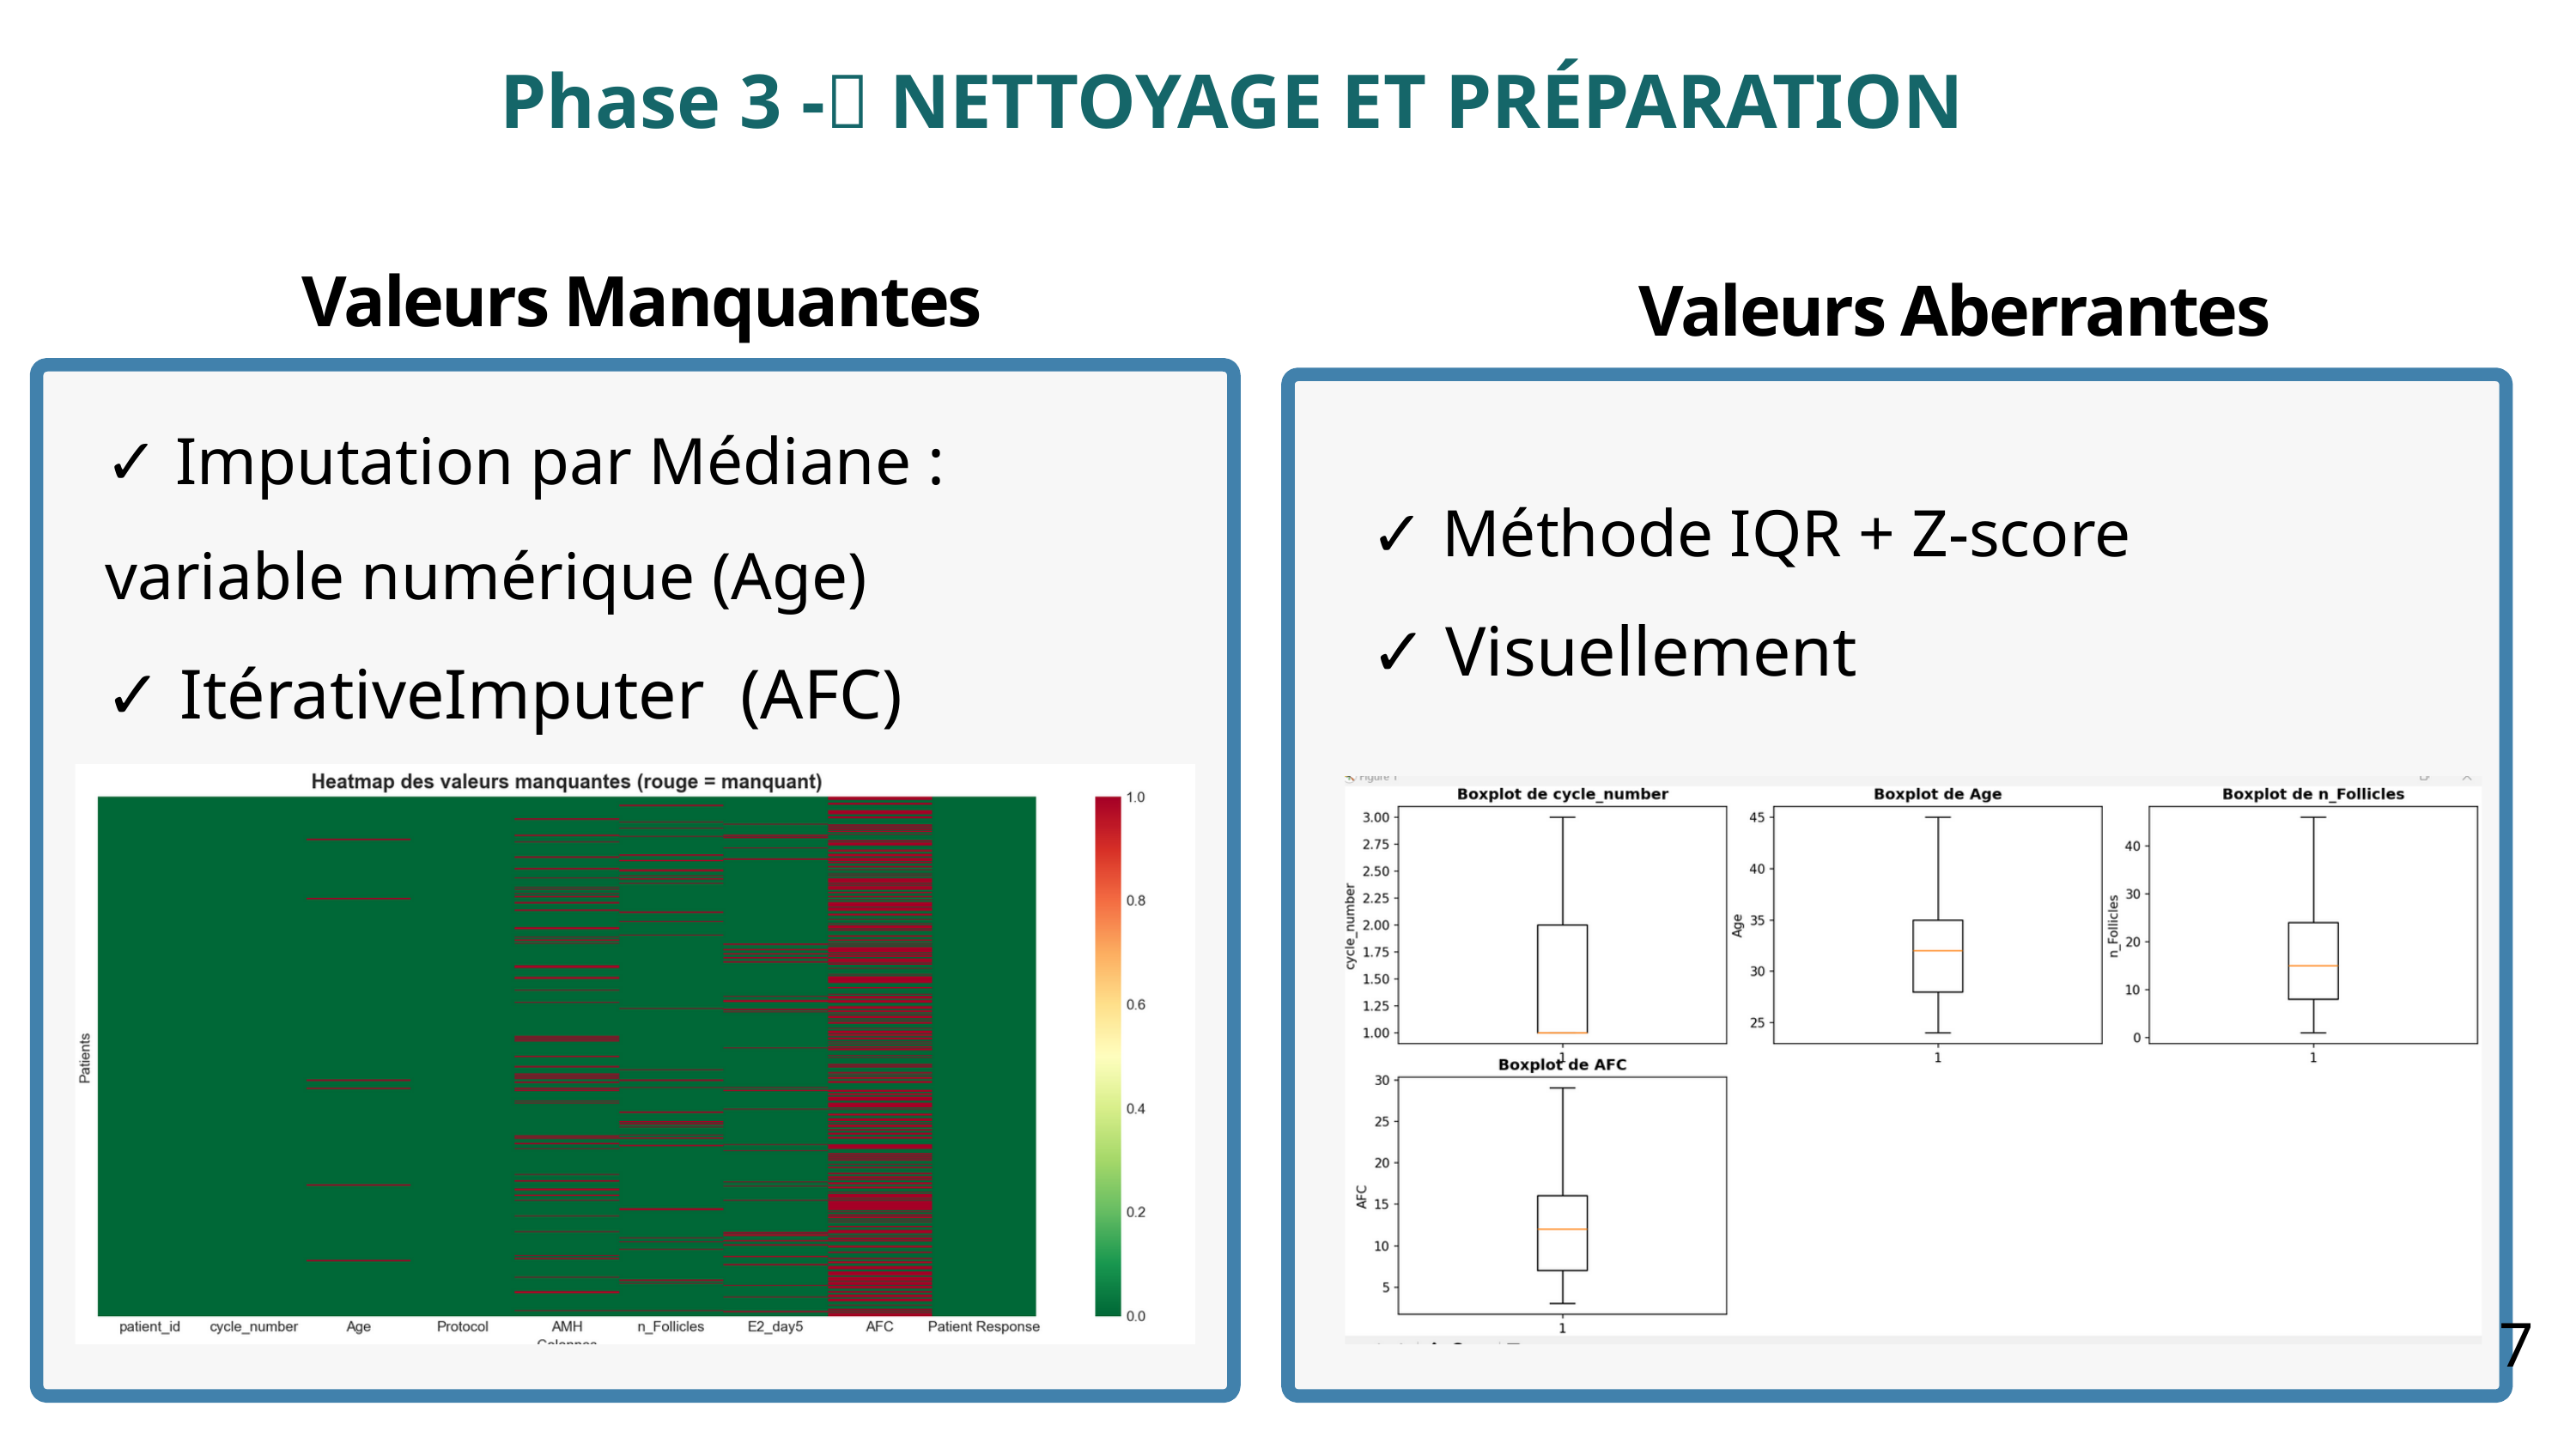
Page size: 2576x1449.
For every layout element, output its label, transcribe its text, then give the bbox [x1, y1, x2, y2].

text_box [1287, 373, 2506, 1397]
text_box 7 [2509, 1294, 2535, 1379]
text_box Valeurs Aberrantes [1566, 252, 2343, 350]
text_box Valeurs Manquantes [233, 243, 1052, 341]
text_box Phase 3 -🧹 NETTOYAGE ET PRÉPARATION [457, 39, 2007, 143]
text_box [36, 364, 1235, 1397]
